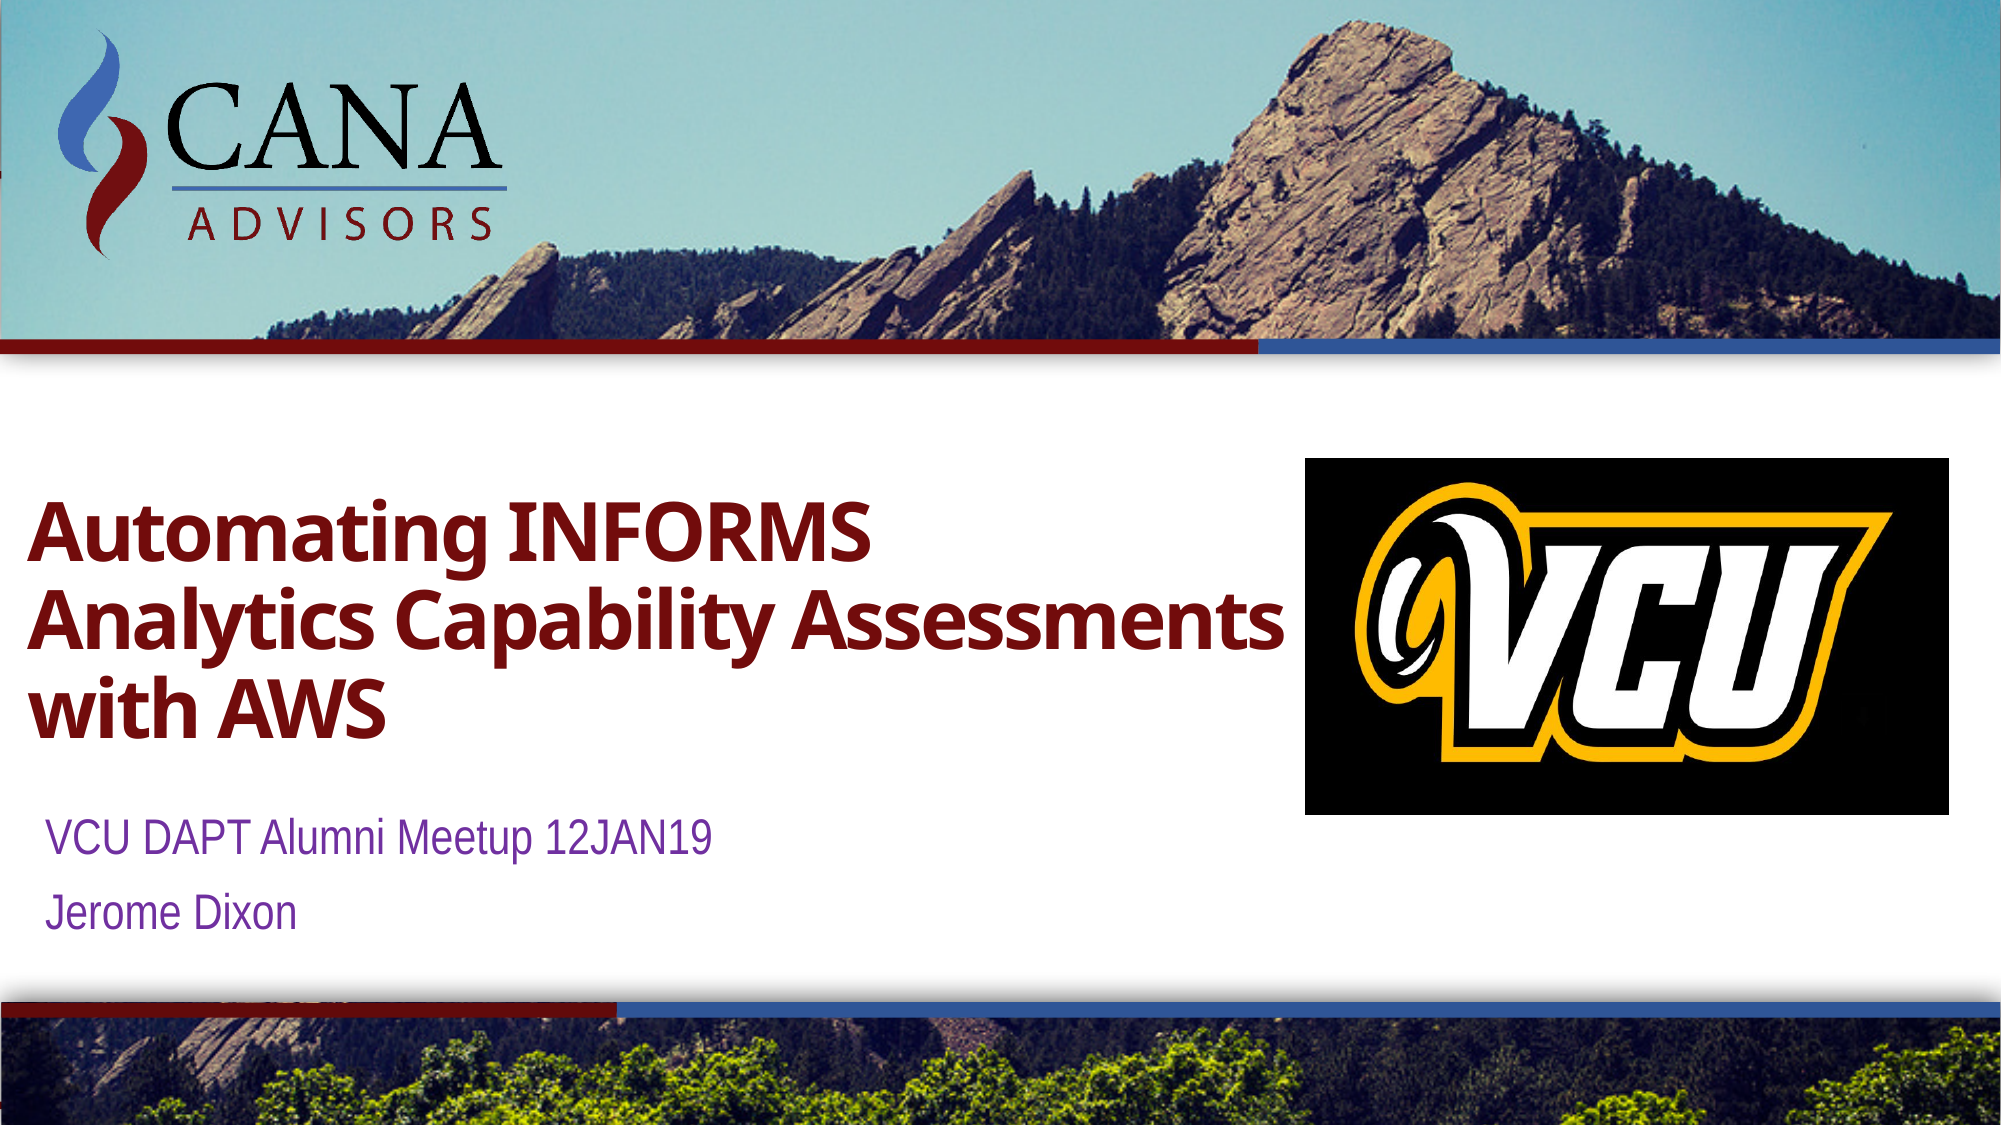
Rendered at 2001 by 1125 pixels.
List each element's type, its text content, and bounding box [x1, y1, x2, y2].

picture [1, 0, 2001, 349]
picture [1305, 458, 1949, 815]
title Automating INFORMS Analytics Capability Assessments with AWS [12, 428, 1315, 764]
list VCU DAPT Alumni Meetup 12JAN19 Jerome Dixon [30, 803, 931, 971]
picture [1, 1018, 2001, 1125]
